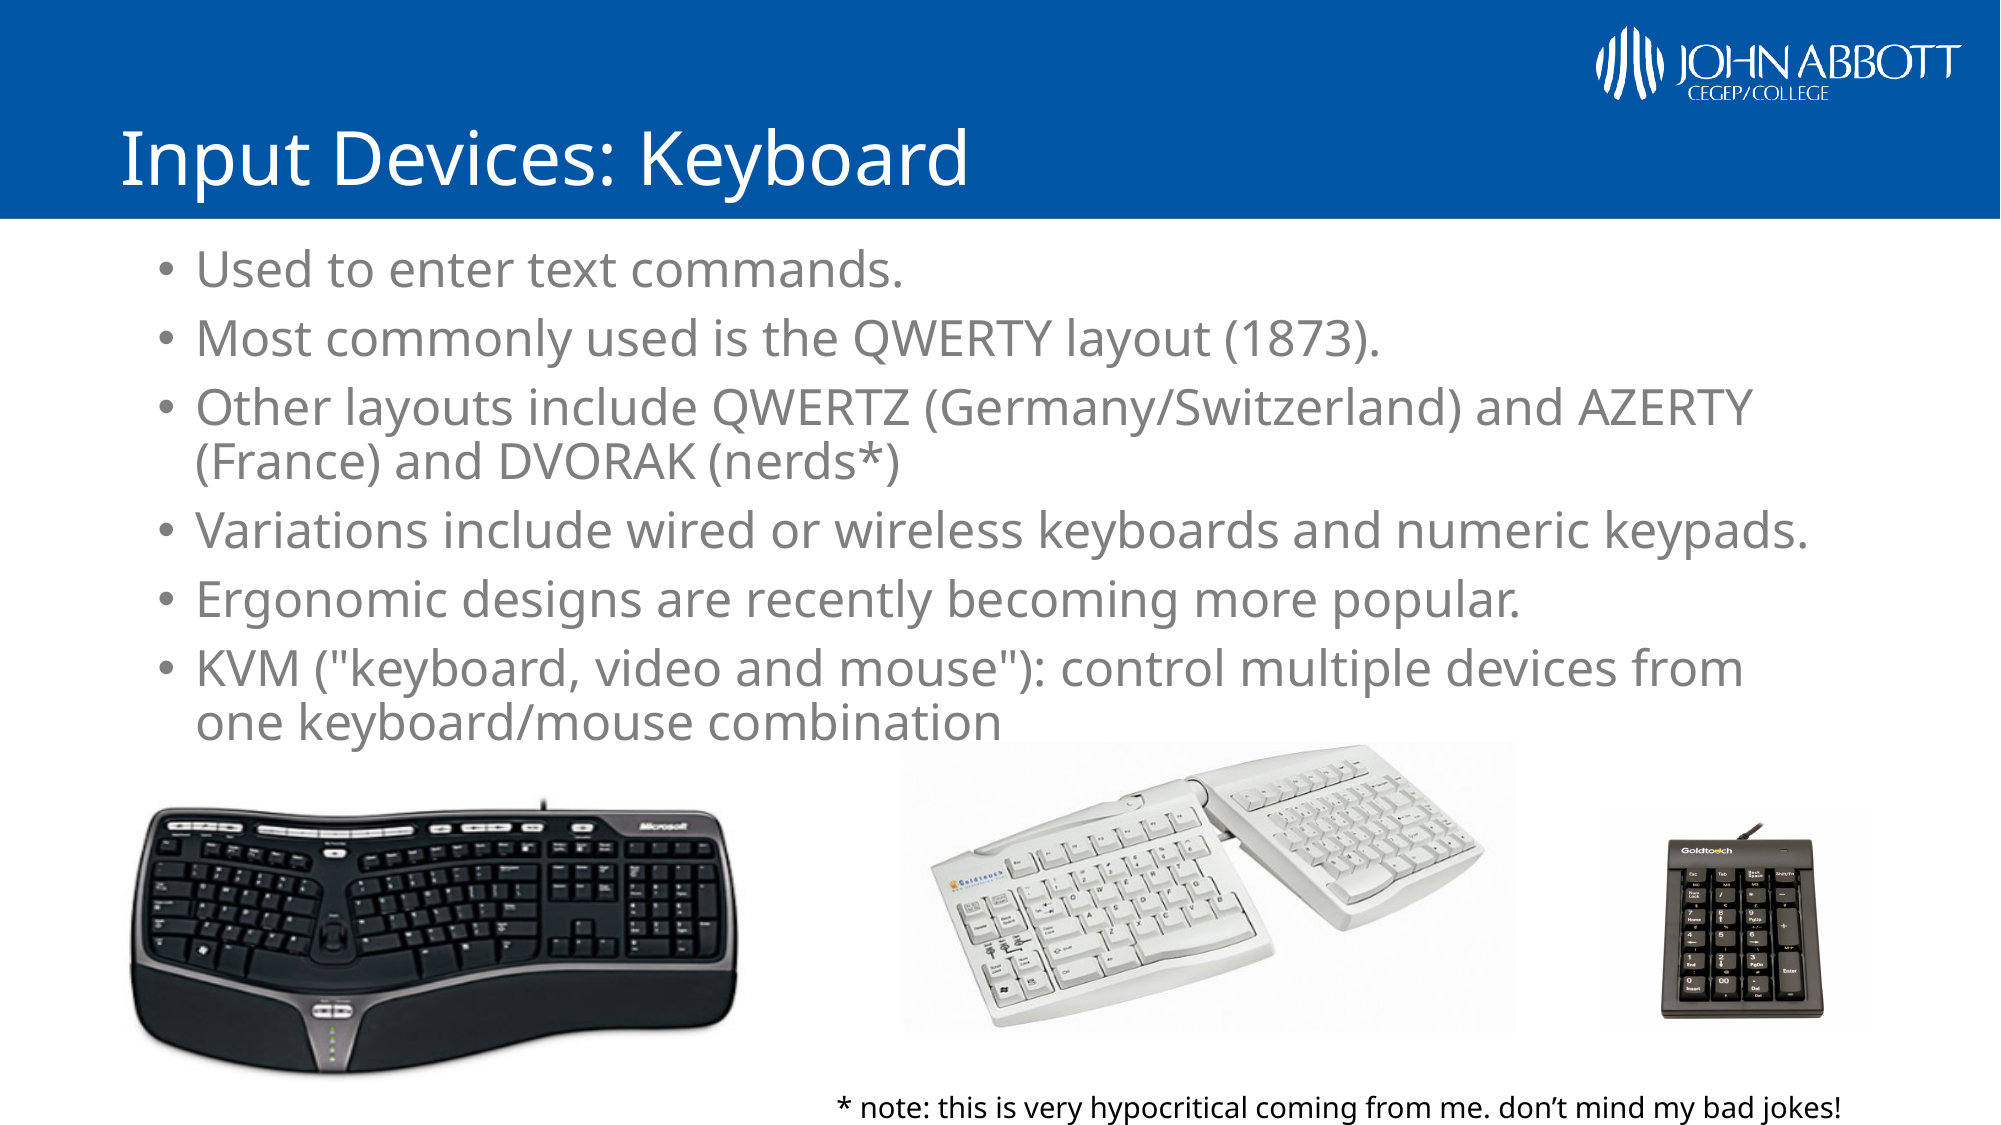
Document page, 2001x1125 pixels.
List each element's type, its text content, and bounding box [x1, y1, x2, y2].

picture [68, 793, 753, 1083]
picture [1863, 26, 1962, 100]
list Used to enter text commands. Most commonly used is the QWERTY layout (1873). Other layouts include QWERTZ (Germany/Switzerland) and AZERTY (France) and DVORAK (nerds*) Variations include wired or wireless keyboards and numeric keypads. Ergonomic designs are recently becoming more popular. KVM ("keyboard, video and mouse"): control multiple devices from one keyboard/mouse combination [137, 224, 1863, 1014]
text_box * note: this is very hypocritical coming from me. don’t mind my bad jokes! [821, 1074, 1971, 1125]
picture [1601, 811, 1873, 1033]
title Input Devices: Keyboard [99, 0, 1863, 202]
picture [903, 742, 1516, 1033]
